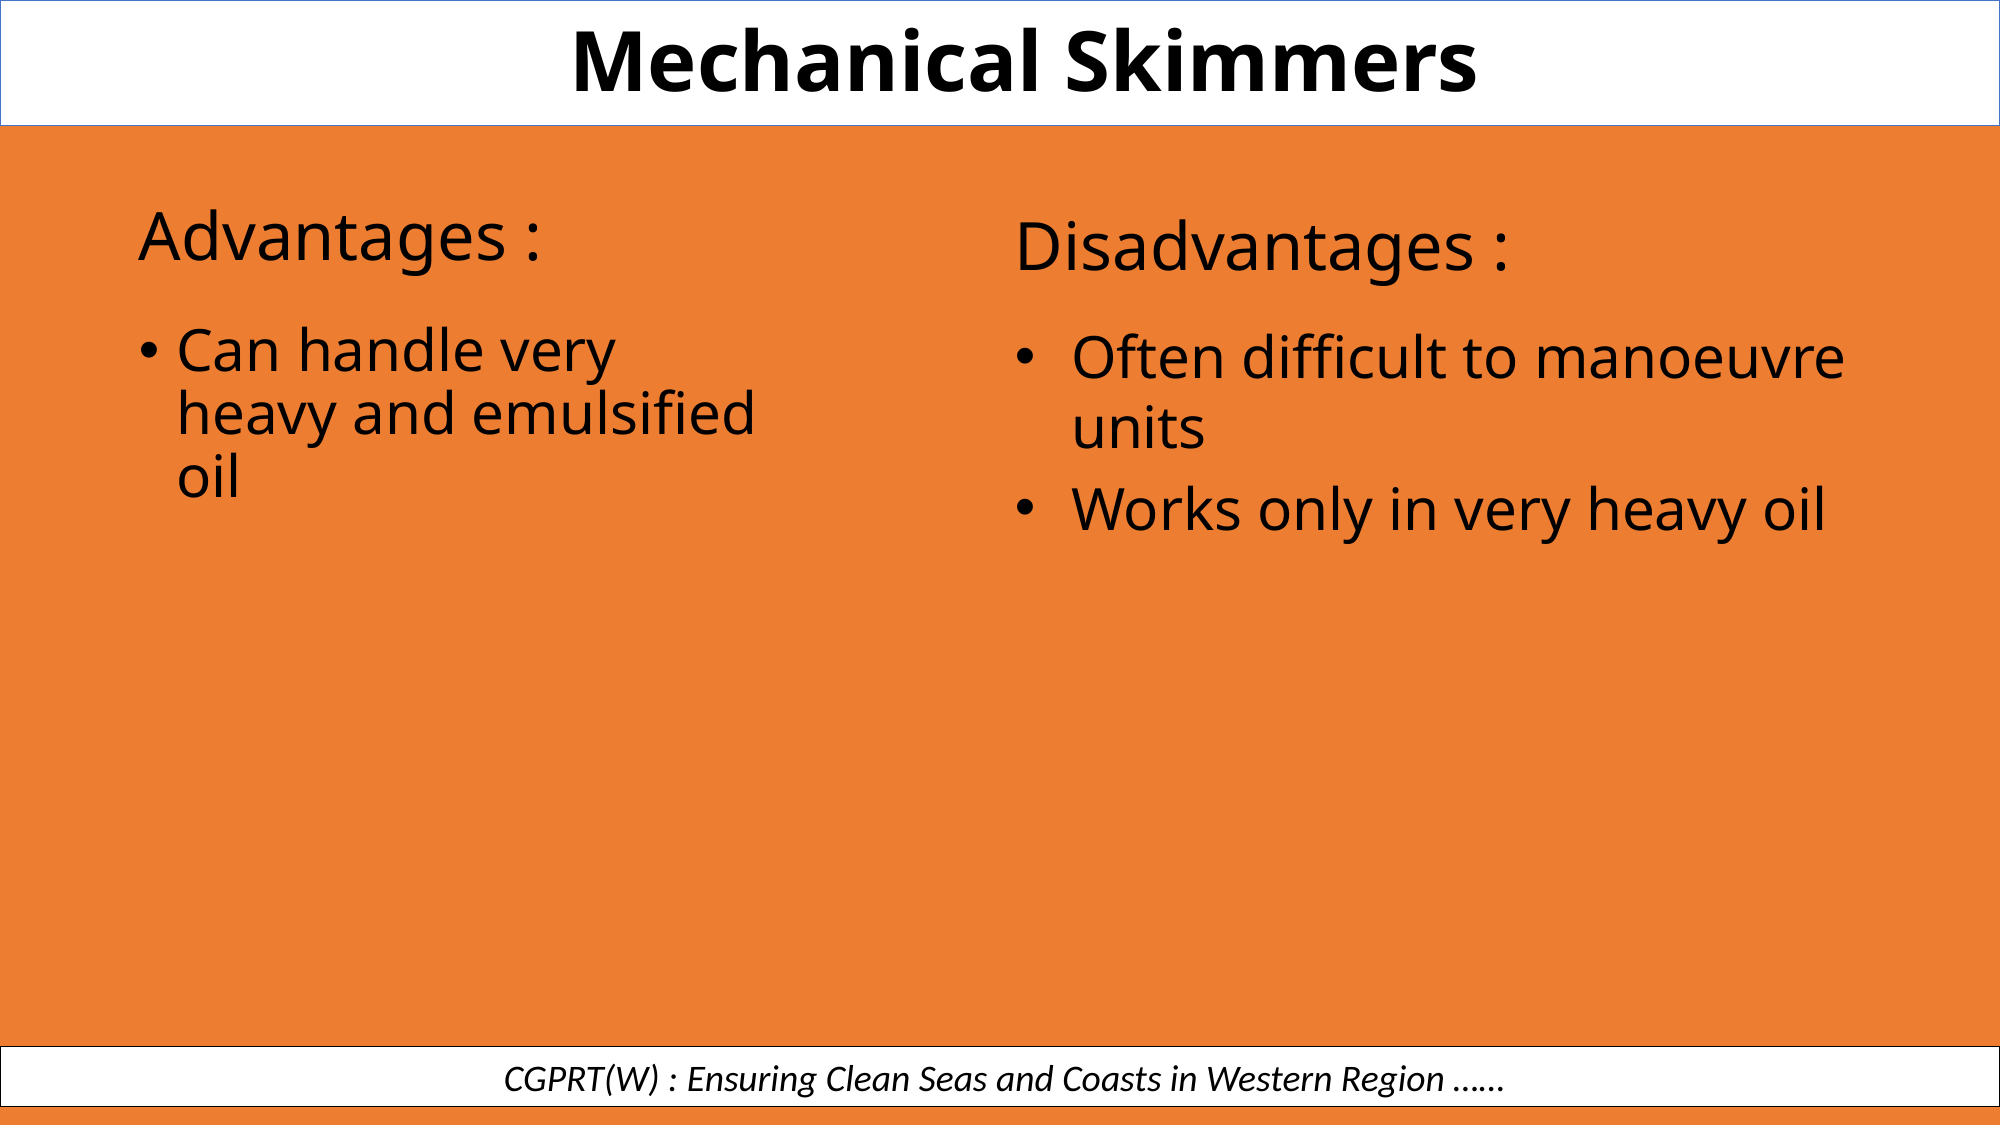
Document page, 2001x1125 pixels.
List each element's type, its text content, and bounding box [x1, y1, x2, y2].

text_box [0, 0, 2000, 126]
text_box Advantages : Can handle very heavy and emulsified oil [123, 195, 787, 939]
text_box Mechanical Skimmers [123, 12, 1926, 164]
text_box Disadvantages : Often difficult to manoeuvre units Works only in very heavy oil [999, 195, 1913, 939]
text_box CGPRT(W) : Ensuring Clean Seas and Coasts in Western Region …… [0, 1046, 2000, 1107]
